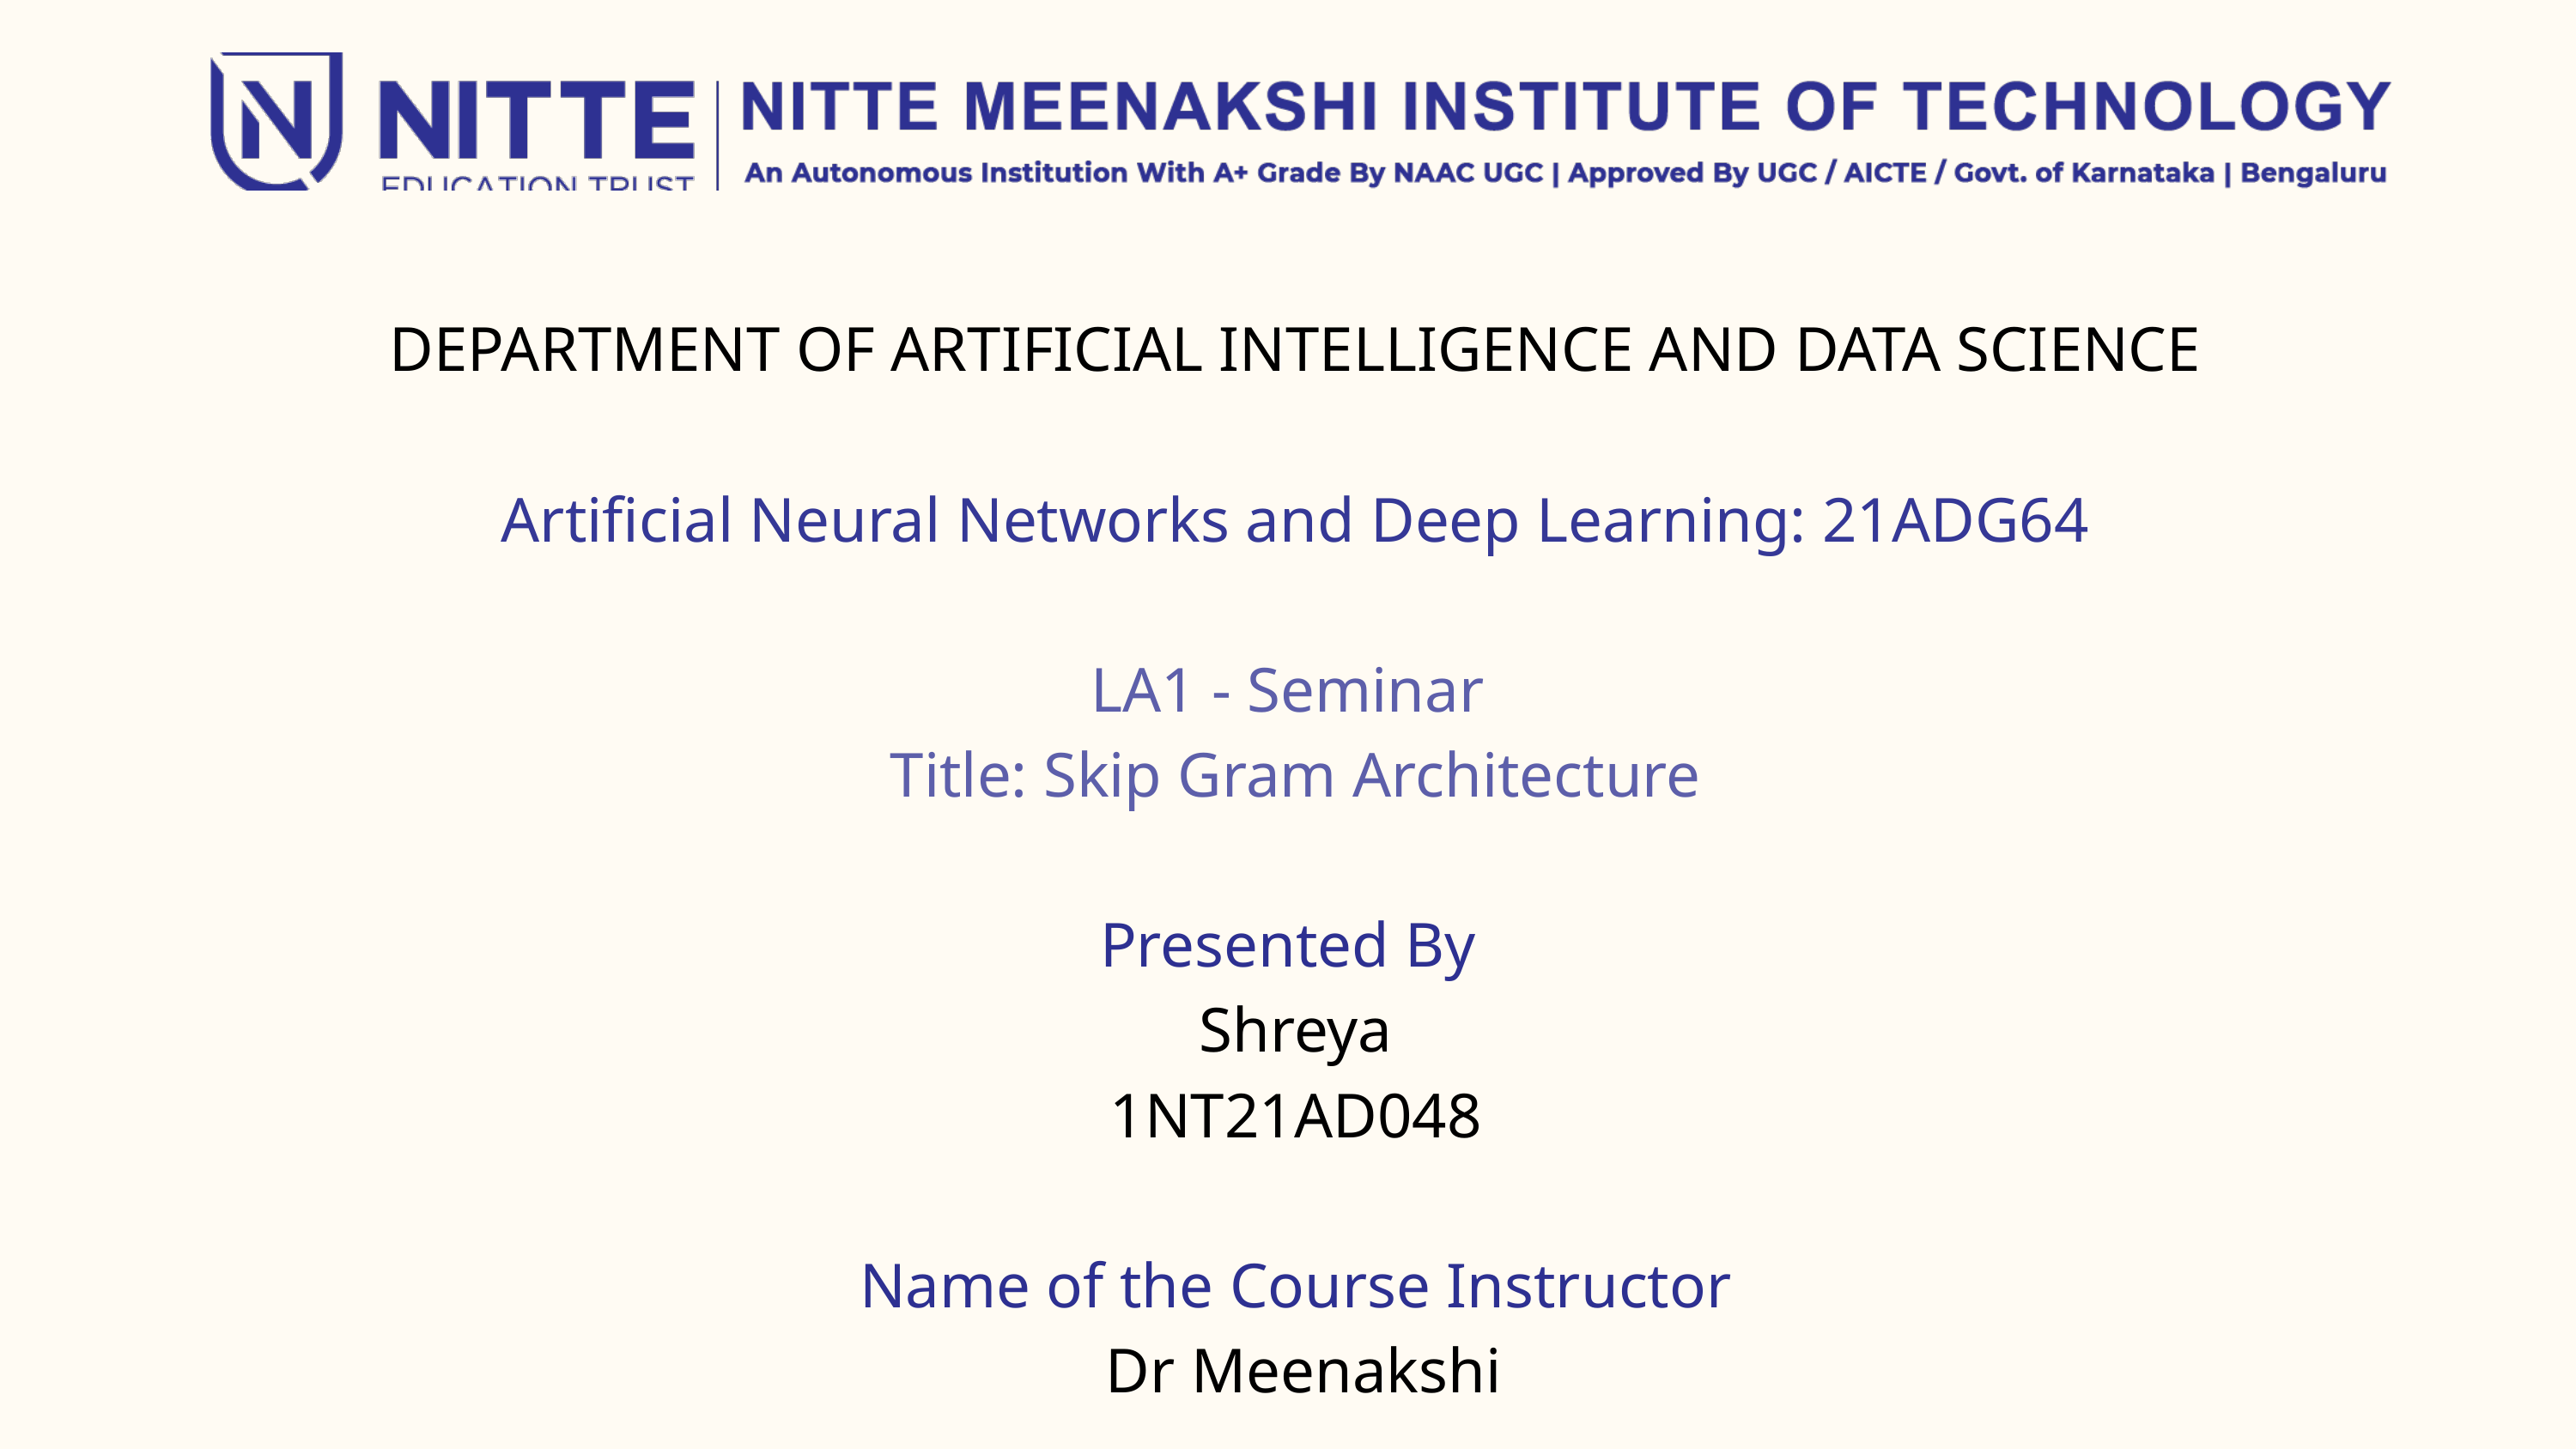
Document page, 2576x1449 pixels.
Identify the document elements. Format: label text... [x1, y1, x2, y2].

text_box DEPARTMENT OF ARTIFICIAL INTELLIGENCE AND DATA SCIENCE Artificial Neural Networks and Deep Learning: 21ADG64 LA1 - Seminar Title: Skip Gram Architecture Presented By Shreya 1NT21AD048 Name of the Course Instructor Dr Meenakshi [315, 298, 2261, 1449]
text_box [210, 52, 2400, 191]
